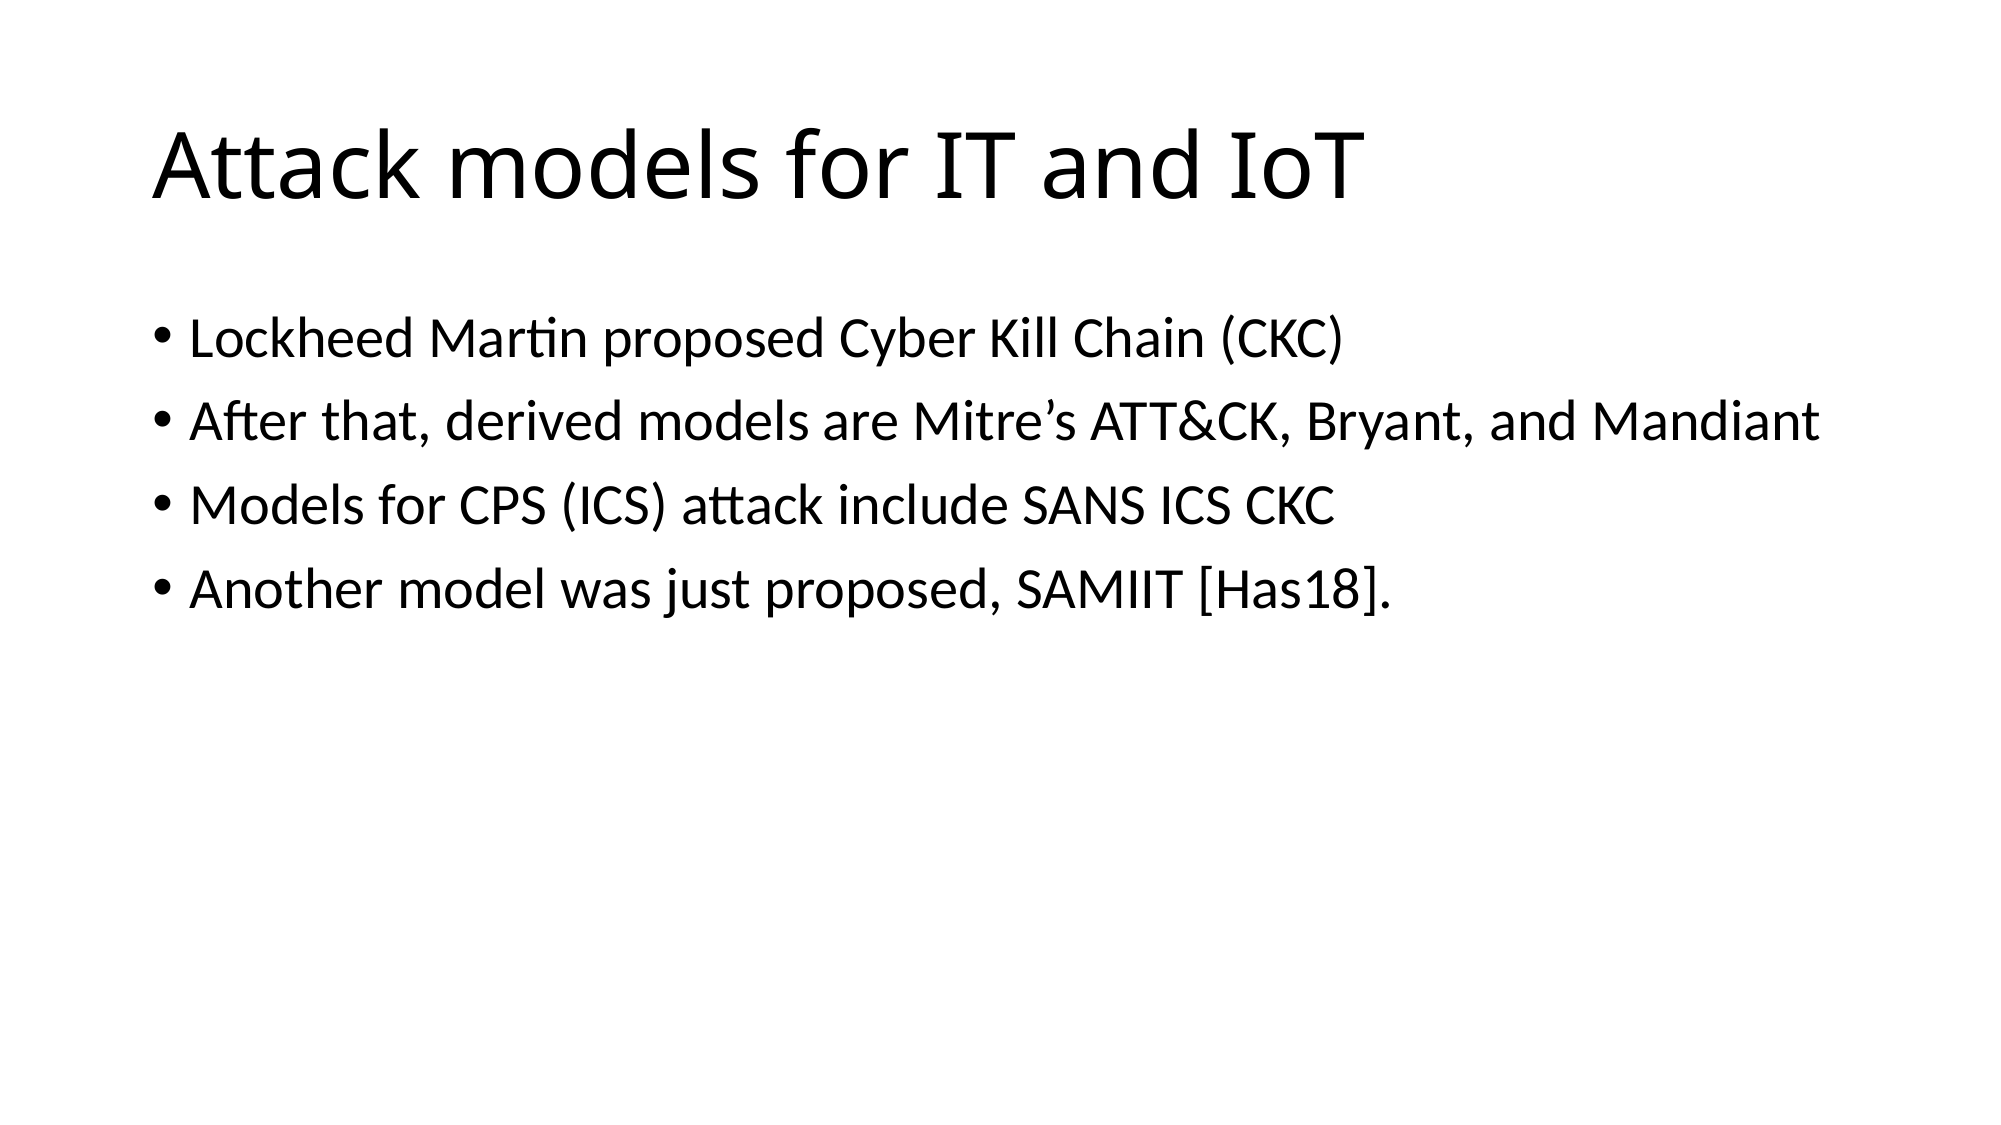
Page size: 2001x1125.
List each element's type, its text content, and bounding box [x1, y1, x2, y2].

text_box Attack models for IT and IoT [137, 59, 1863, 278]
text_box Lockheed Martin proposed Cyber Kill Chain (CKC) After that, derived models are Mitre’s ATT&CK, Bryant, and Mandiant Models for CPS (ICS) attack include SANS ICS CKC Another model was just proposed, SAMIIT [Has18]. [137, 299, 1863, 1014]
